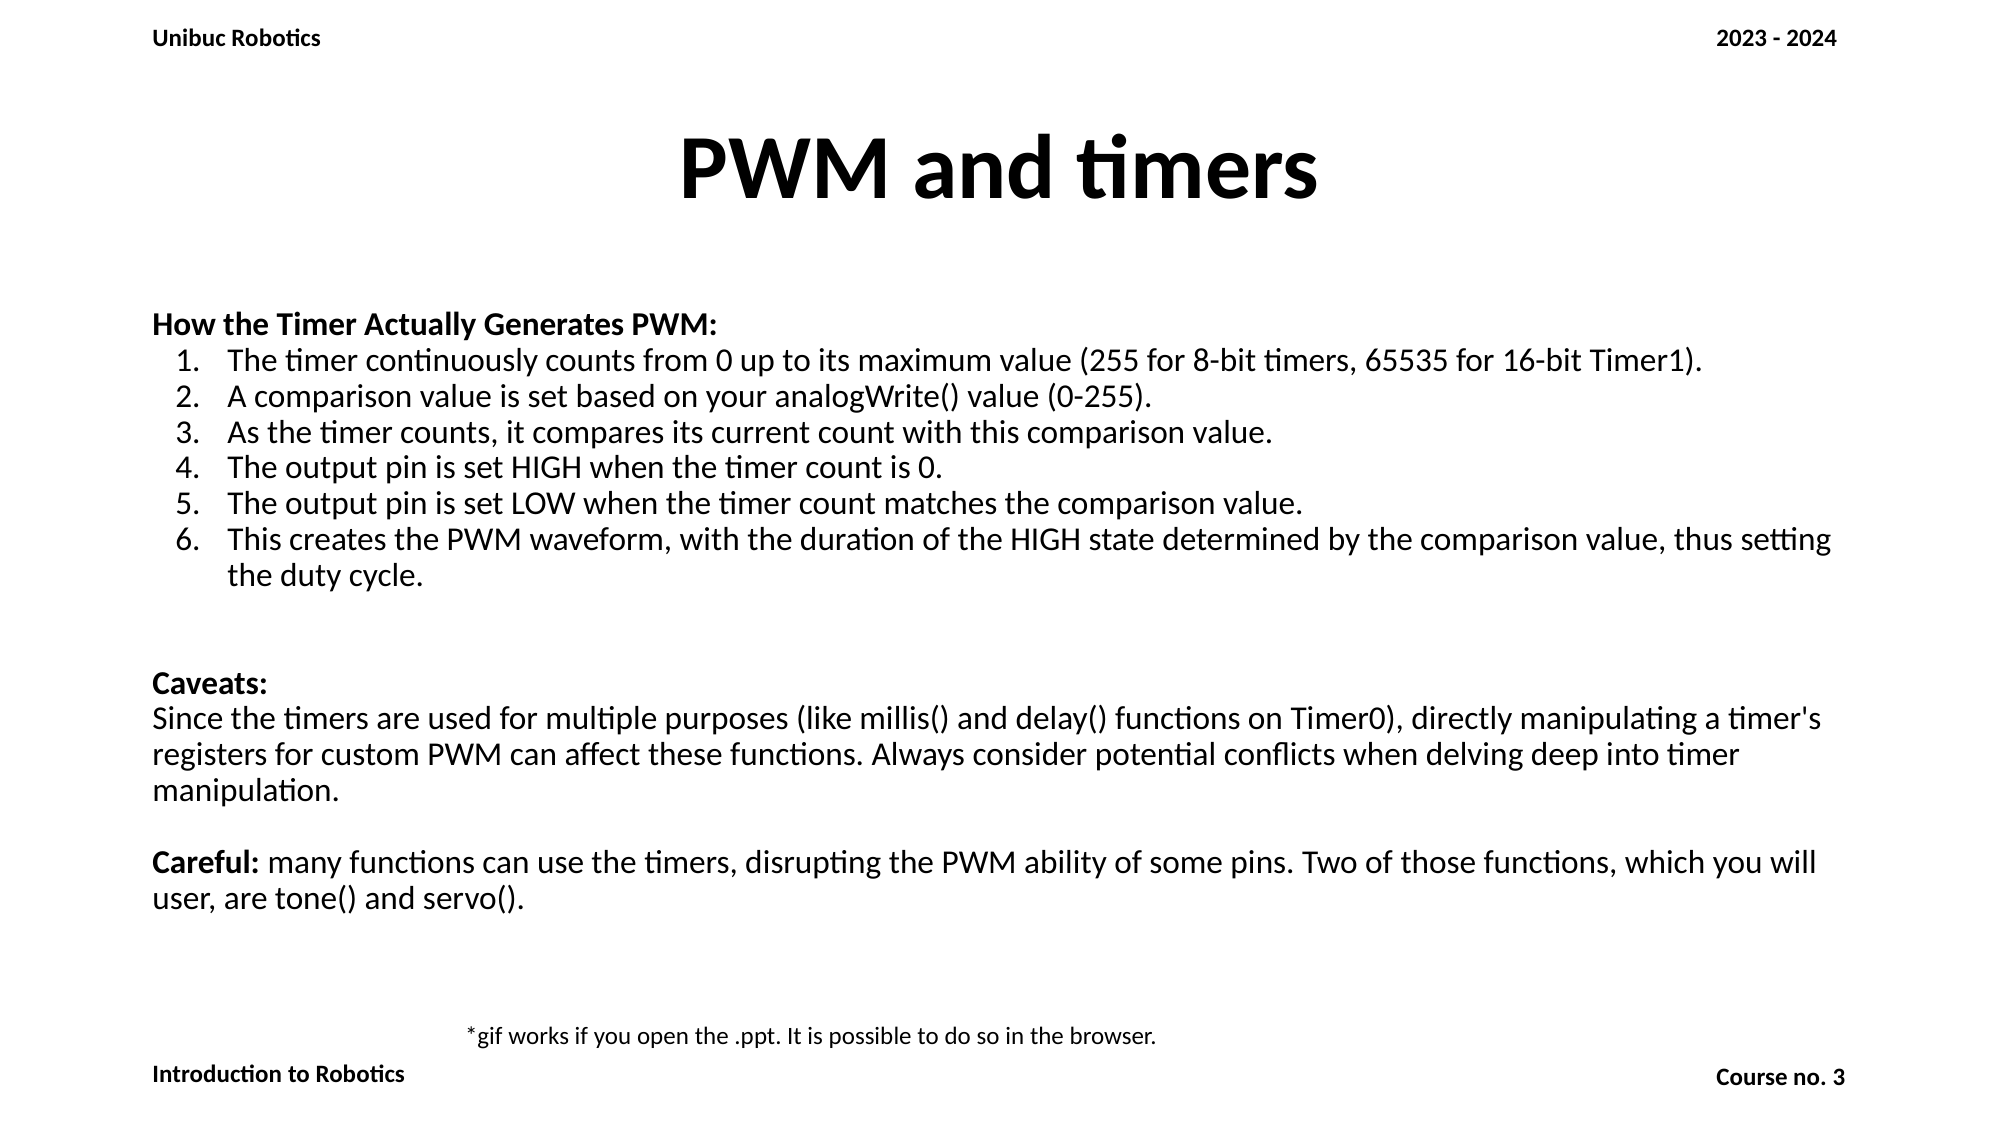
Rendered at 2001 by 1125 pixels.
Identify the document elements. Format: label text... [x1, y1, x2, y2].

text_box *gif works if you open the .ppt. It is possible to do so in the browser. [449, 1011, 1200, 1057]
list How the Timer Actually Generates PWM: The timer continuously counts from 0 up to its maximum value (255 for 8-bit timers, 65535 for 16-bit Timer1). A comparison value is set based on your analogWrite() value (0-255). As the timer counts, it compares its current count with this comparison value. The output pin is set HIGH when the timer count is 0. The output pin is set LOW when the timer count matches the comparison value. This creates the PWM waveform, with the duration of the HIGH state determined by the comparison value, thus setting the duty cycle. Caveats: Since the timers are used for multiple purposes (like millis() and delay() functions on Timer0), directly manipulating a timer's registers for custom PWM can affect these functions. Always consider potential conflicts when delving deep into timer manipulation. Careful: many functions can use the timers, disrupting the PWM ability of some pins. Two of those functions, which you will user, are tone() and servo(). [137, 299, 1863, 1014]
title PWM and timers [137, 59, 1863, 278]
